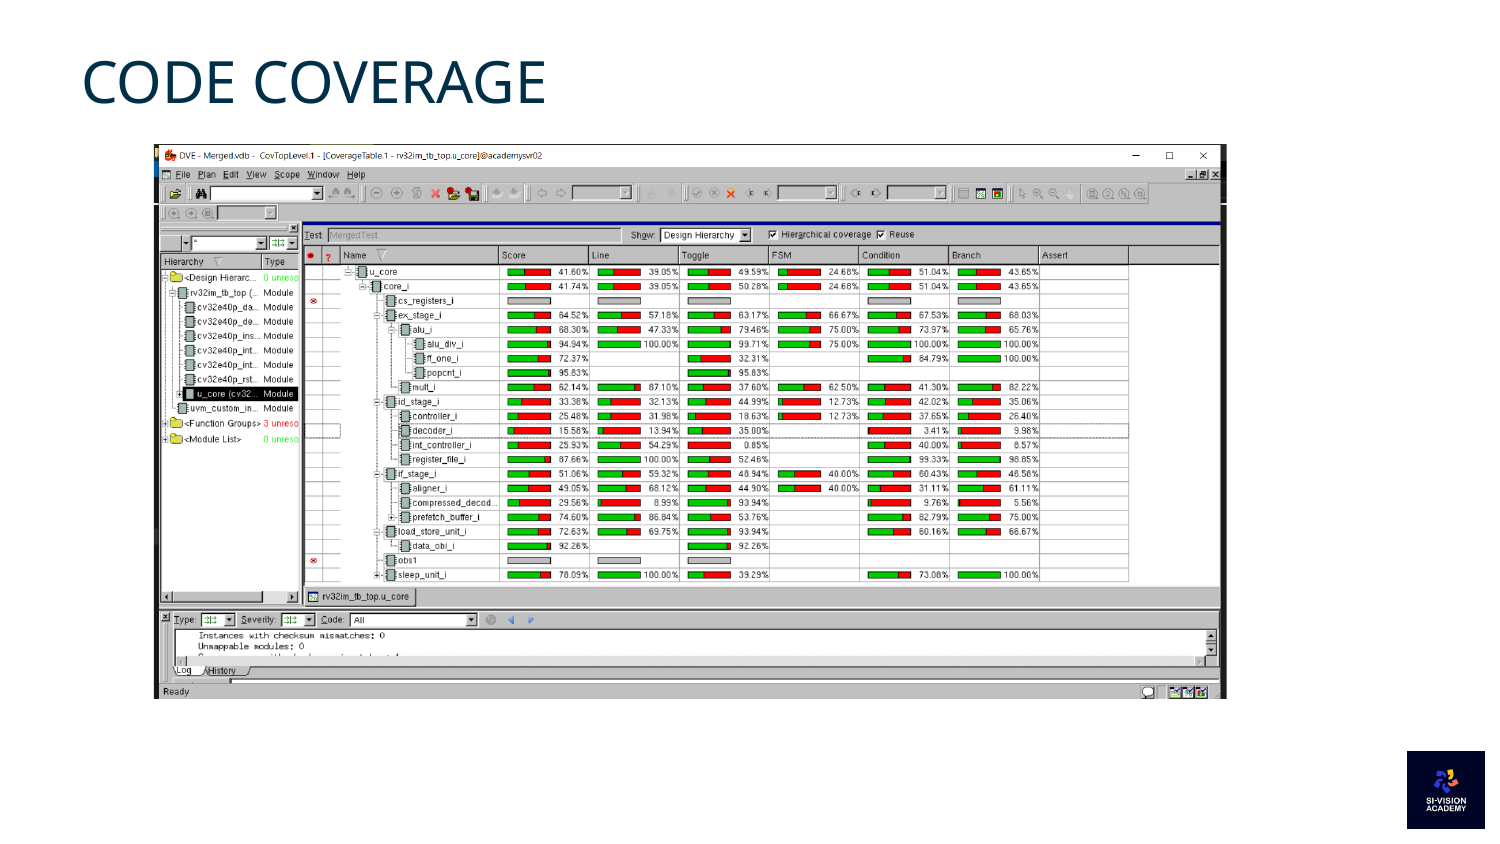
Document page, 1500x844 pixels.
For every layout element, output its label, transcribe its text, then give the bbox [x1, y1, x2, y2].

title CODE COVERAGE [69, 0, 925, 123]
picture [153, 144, 1227, 700]
picture [1407, 751, 1485, 829]
